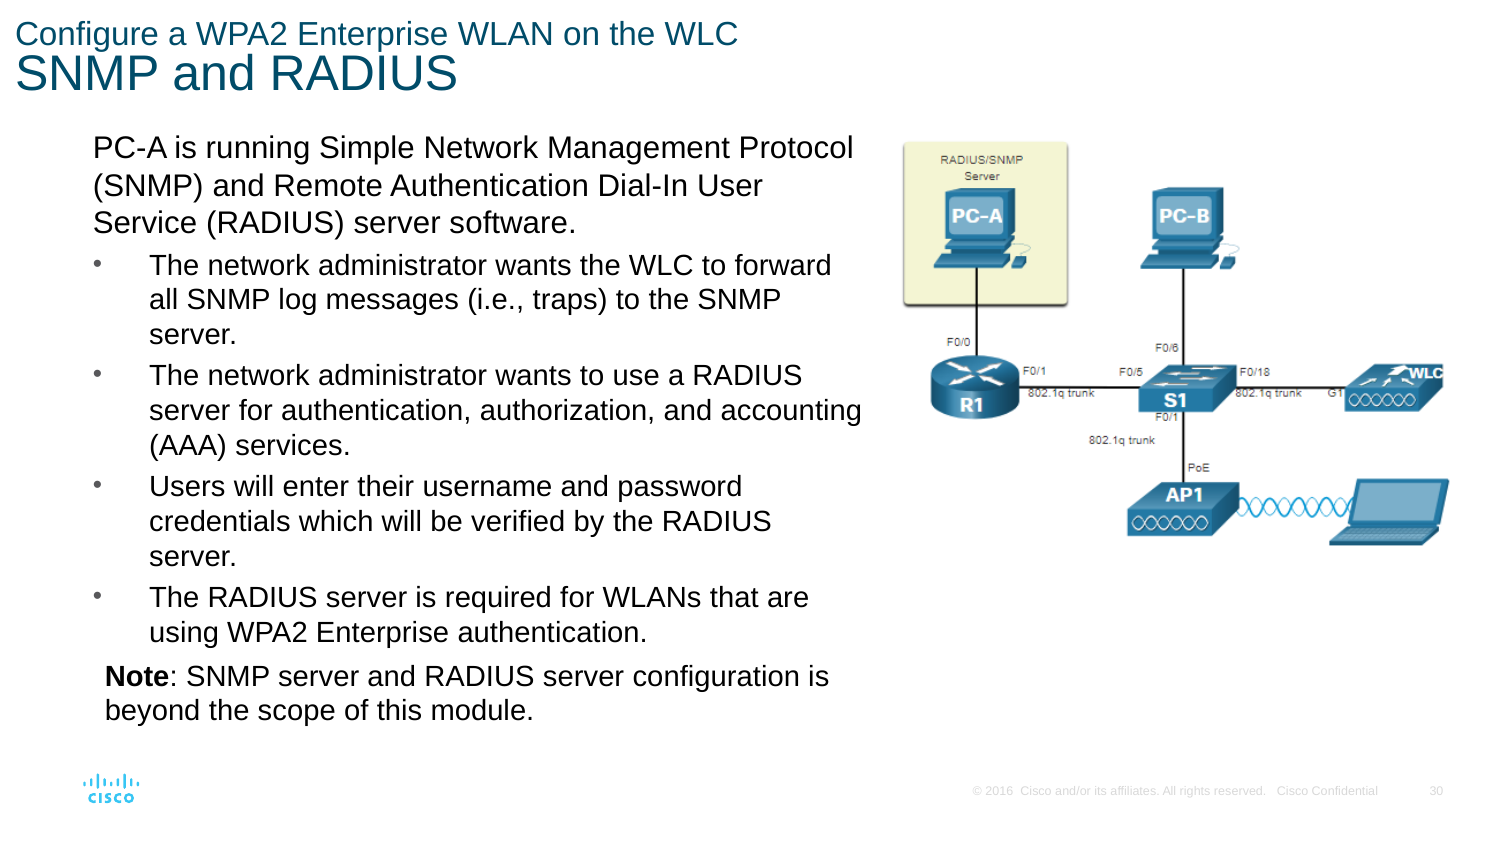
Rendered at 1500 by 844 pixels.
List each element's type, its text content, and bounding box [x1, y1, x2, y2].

picture [895, 134, 1462, 557]
list PC-A is running Simple Network Management Protocol (SNMP) and Remote Authentication Dial-In User Service (RADIUS) server software. The network administrator wants the WLC to forward all SNMP log messages (i.e., traps) to the SNMP server. The network administrator wants to use a RADIUS server for authentication, authorization, and accounting (AAA) services. Users will enter their username and password credentials which will be verified by the RADIUS server. The RADIUS server is required for WLANs that are using WPA2 Enterprise authentication. Note: SNMP server and RADIUS server configuration is beyond the scope of this module. [77, 120, 880, 726]
title Configure a WPA2 Enterprise WLAN on the WLC SNMP and RADIUS [0, 0, 1369, 121]
